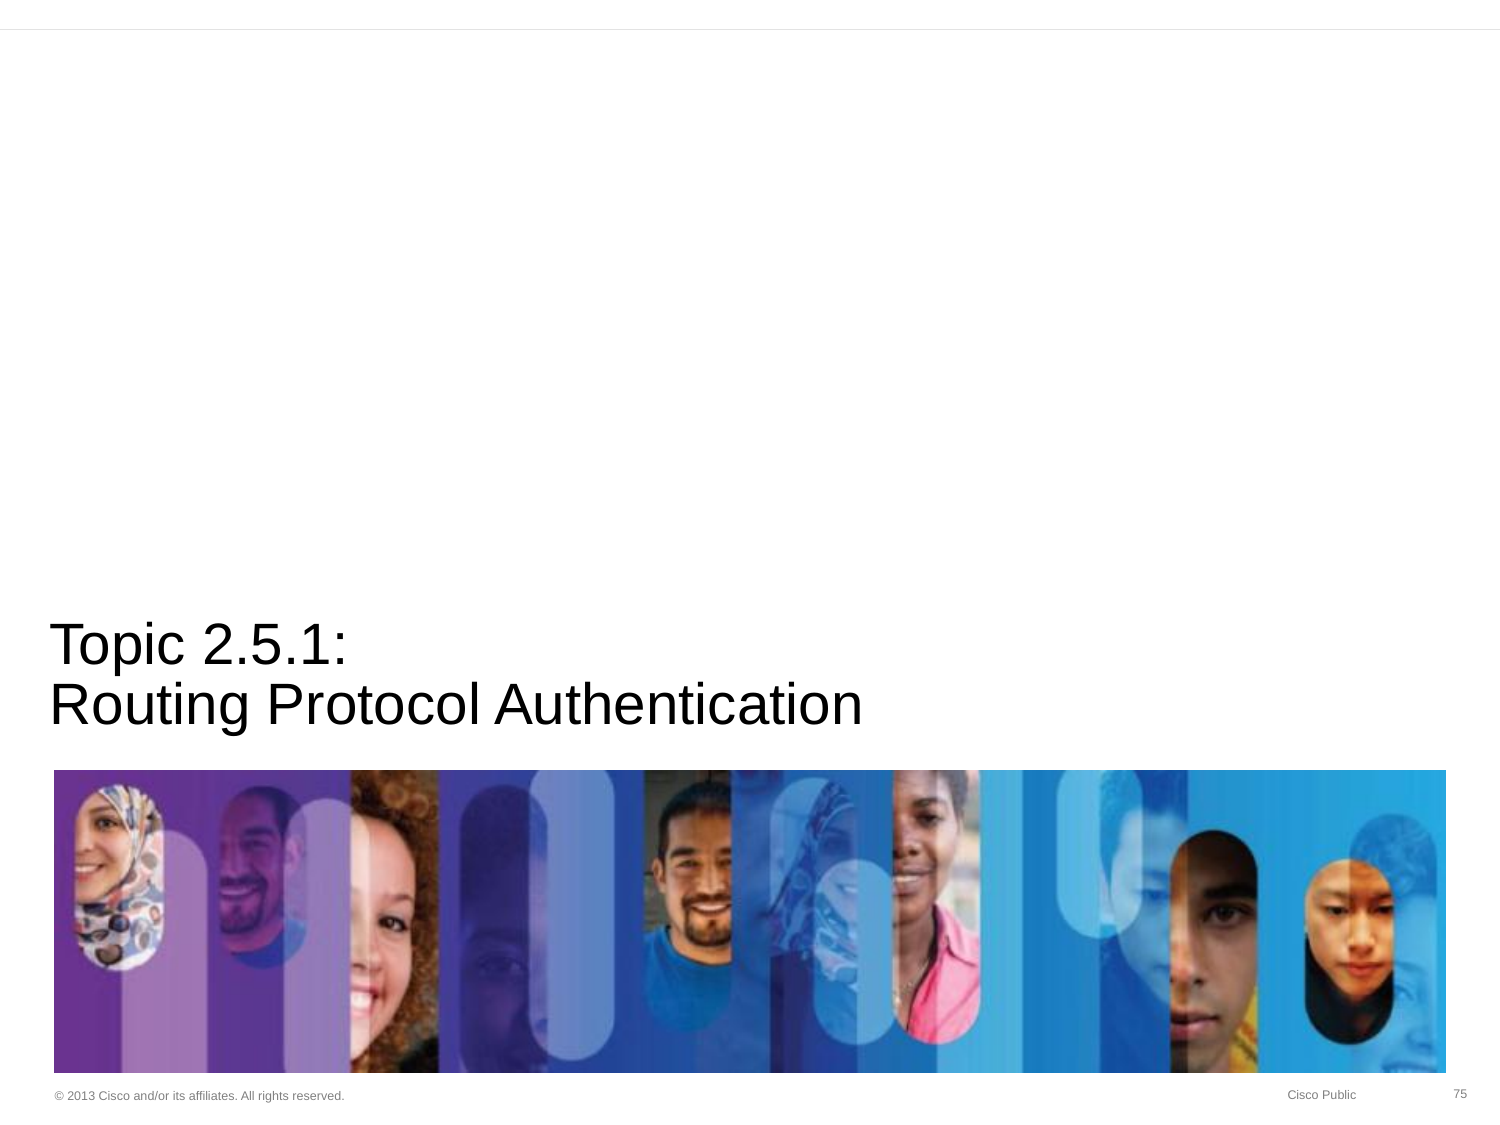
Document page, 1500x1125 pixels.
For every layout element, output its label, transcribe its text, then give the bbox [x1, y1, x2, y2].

picture [54, 770, 1446, 1073]
title Topic 2.5.1: Routing Protocol Authentication [36, 65, 1439, 744]
